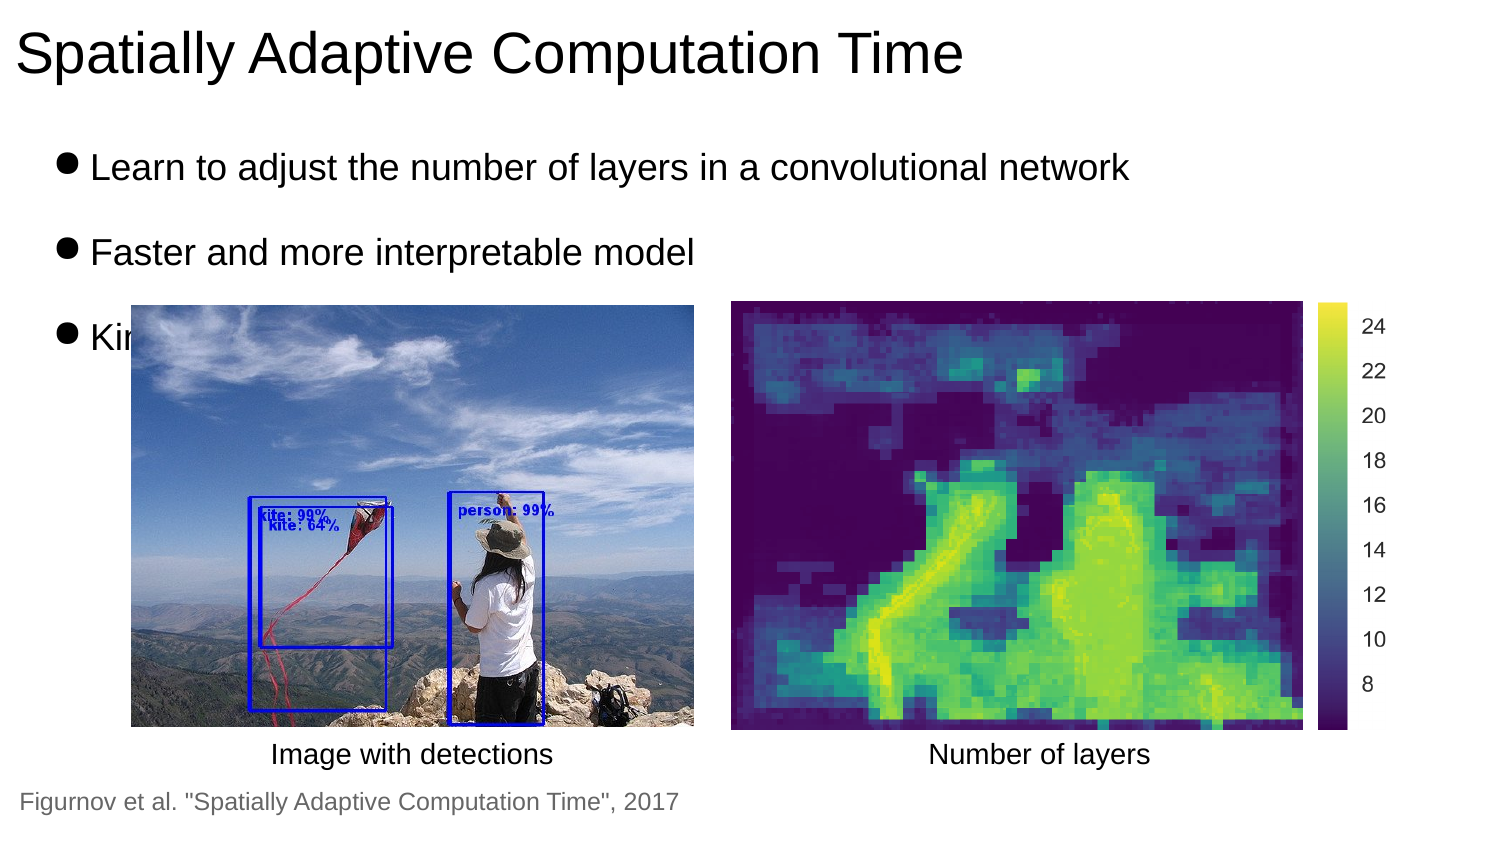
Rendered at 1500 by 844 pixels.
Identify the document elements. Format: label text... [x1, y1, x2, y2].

picture [131, 304, 694, 727]
text_box Number of layers [873, 740, 1207, 815]
text_box Image with detections [245, 735, 579, 815]
list Learn to adjust the number of layers in a convolutional network Faster and more interpretable model Kind of soft attention [0, 121, 1449, 765]
title Spatially Adaptive Computation Time [0, 0, 1398, 94]
picture [1317, 301, 1386, 731]
text_box Figurnov et al. "Spatially Adaptive Computation Time", 2017 [4, 770, 1403, 827]
picture [730, 301, 1303, 731]
